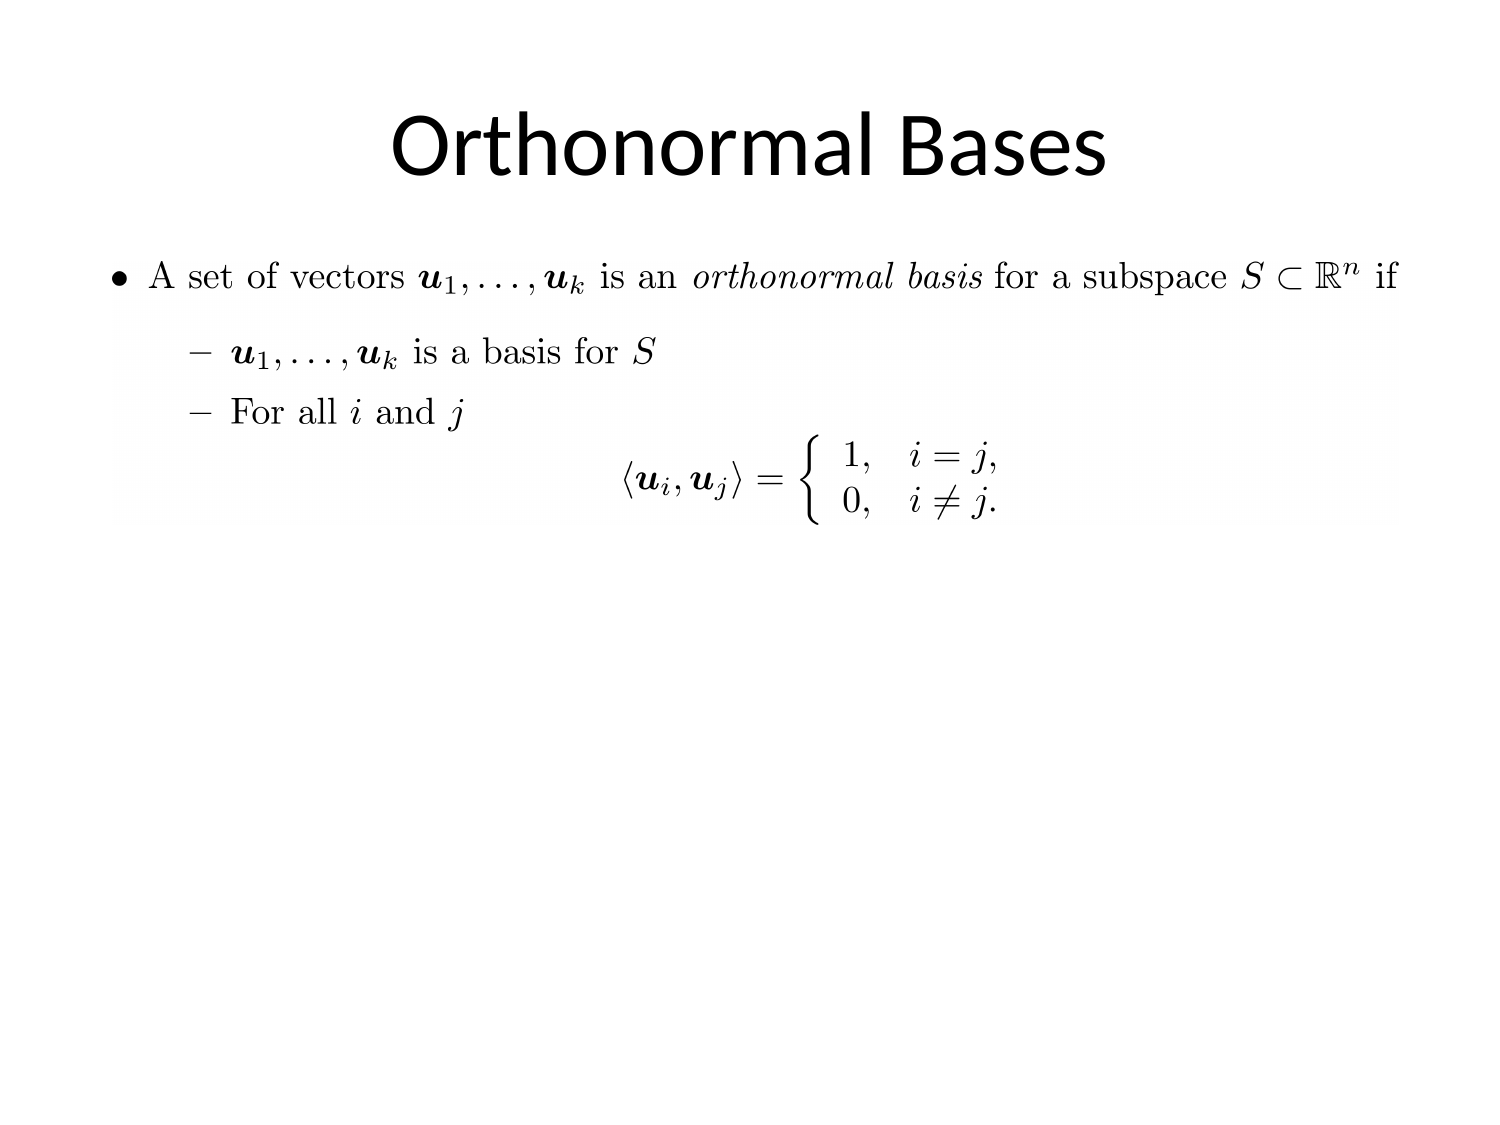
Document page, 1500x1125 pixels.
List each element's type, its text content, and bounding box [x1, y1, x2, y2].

title Orthonormal Bases [75, 45, 1425, 233]
picture [112, 261, 1400, 526]
